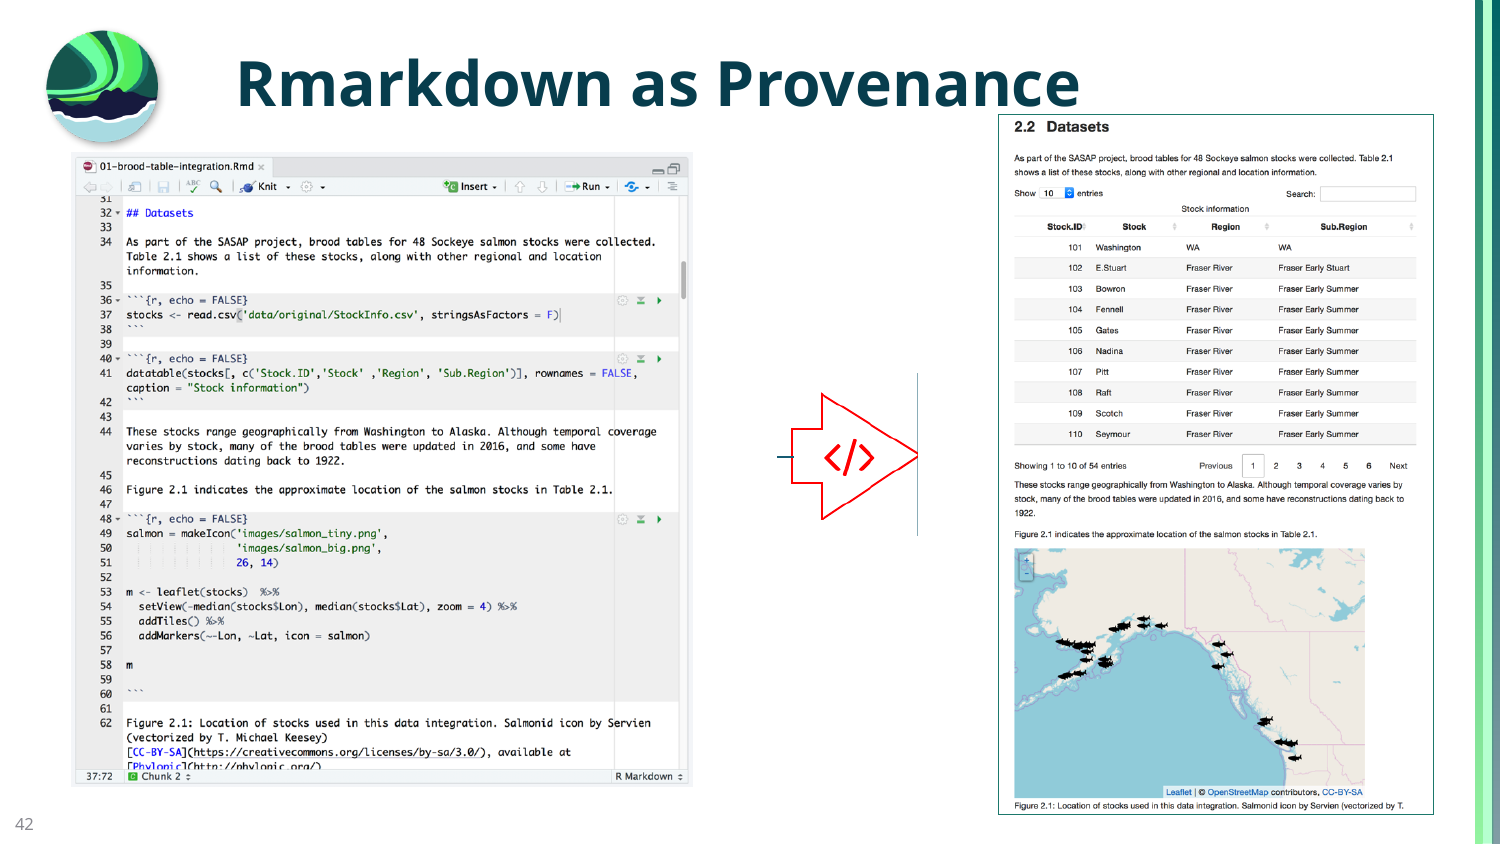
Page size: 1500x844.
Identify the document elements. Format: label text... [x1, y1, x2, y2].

slide_number 42 [0, 802, 350, 844]
picture [46, 30, 158, 142]
picture [998, 113, 1434, 815]
title Rmarkdown as Provenance [220, 11, 1389, 153]
picture [776, 372, 918, 537]
picture [71, 152, 693, 788]
